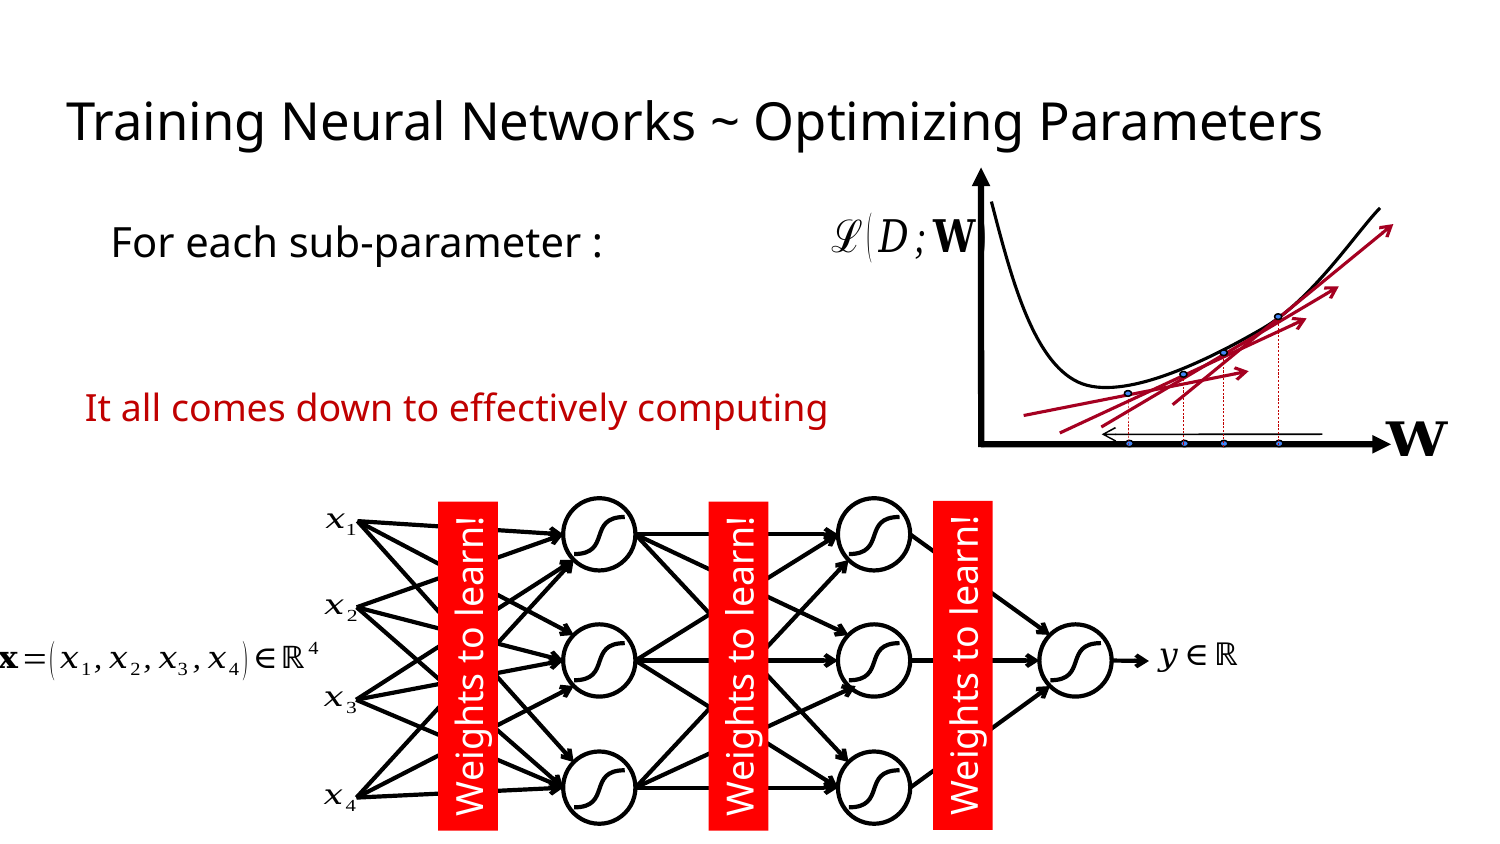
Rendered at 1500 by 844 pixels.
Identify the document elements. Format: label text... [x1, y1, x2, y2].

text_box [836, 496, 913, 534]
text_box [579, 662, 630, 694]
text_box [1218, 347, 1230, 358]
text_box Weights to learn! [933, 644, 993, 659]
text_box Weights to learn! [708, 798, 769, 831]
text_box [573, 516, 625, 555]
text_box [635, 534, 839, 559]
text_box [357, 520, 575, 558]
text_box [564, 763, 637, 814]
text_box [356, 534, 564, 558]
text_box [852, 519, 909, 567]
text_box [991, 201, 1381, 388]
text_box [1122, 388, 1134, 399]
text_box [631, 796, 637, 809]
text_box Weights to learn! [438, 501, 498, 518]
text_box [1050, 642, 1102, 681]
text_box Weights to learn! [438, 807, 498, 831]
text_box [569, 812, 626, 826]
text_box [848, 769, 900, 808]
title Training Neural Networks ~ Optimizing Parameters [51, 72, 1449, 167]
text_box [854, 622, 913, 699]
text_box Weights to learn! [708, 501, 769, 530]
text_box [635, 660, 839, 685]
text_box [581, 622, 628, 643]
text_box [1283, 438, 1392, 451]
text_box [581, 688, 626, 699]
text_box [840, 534, 849, 559]
text_box [564, 496, 638, 531]
text_box [862, 749, 904, 770]
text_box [625, 636, 630, 661]
text_box [1037, 644, 1046, 683]
text_box Weights to learn! [933, 500, 993, 532]
text_box [1054, 622, 1114, 662]
text_box [1284, 286, 1339, 319]
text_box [909, 685, 1051, 788]
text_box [356, 559, 575, 798]
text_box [573, 769, 625, 808]
text_box [837, 794, 912, 826]
text_box Weights to learn! [933, 797, 993, 830]
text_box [839, 766, 912, 814]
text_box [580, 642, 625, 681]
text_box [1106, 664, 1113, 684]
text_box [1228, 366, 1249, 382]
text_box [635, 685, 856, 788]
text_box [1282, 317, 1307, 331]
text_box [853, 642, 900, 681]
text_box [1047, 644, 1106, 691]
text_box [854, 561, 902, 573]
text_box [580, 562, 626, 573]
text_box [579, 518, 635, 564]
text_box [909, 534, 1051, 636]
text_box [581, 749, 628, 770]
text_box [635, 559, 849, 684]
text_box [974, 167, 988, 444]
text_box [1283, 224, 1394, 314]
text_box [848, 516, 900, 555]
text_box [1177, 369, 1189, 380]
text_box [1054, 688, 1102, 699]
text_box [1272, 311, 1284, 322]
text_box Weights to learn! [933, 668, 993, 684]
